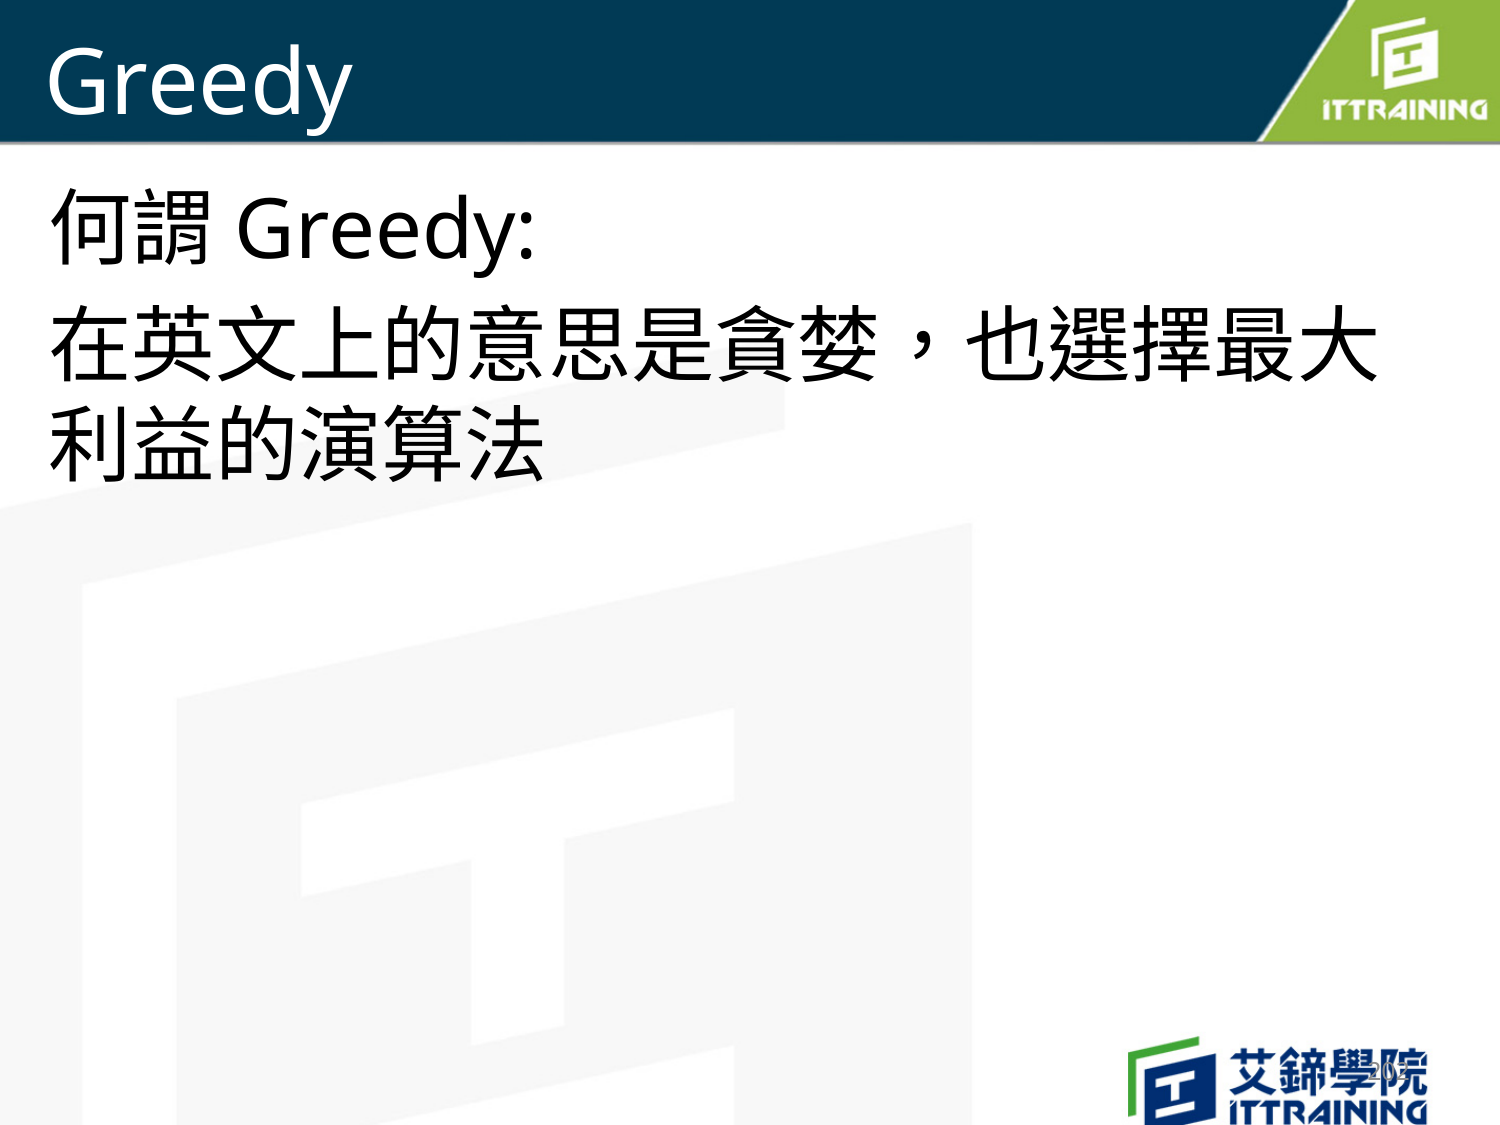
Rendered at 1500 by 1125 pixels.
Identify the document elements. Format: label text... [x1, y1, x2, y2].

picture [0, 0, 1500, 1125]
title Greedy [29, 0, 1380, 172]
list 何謂Greedy: 在英文上的意思是貪婪，也選擇最大利益的演算法 [33, 168, 1418, 911]
slide_number 202 [1074, 1042, 1425, 1103]
